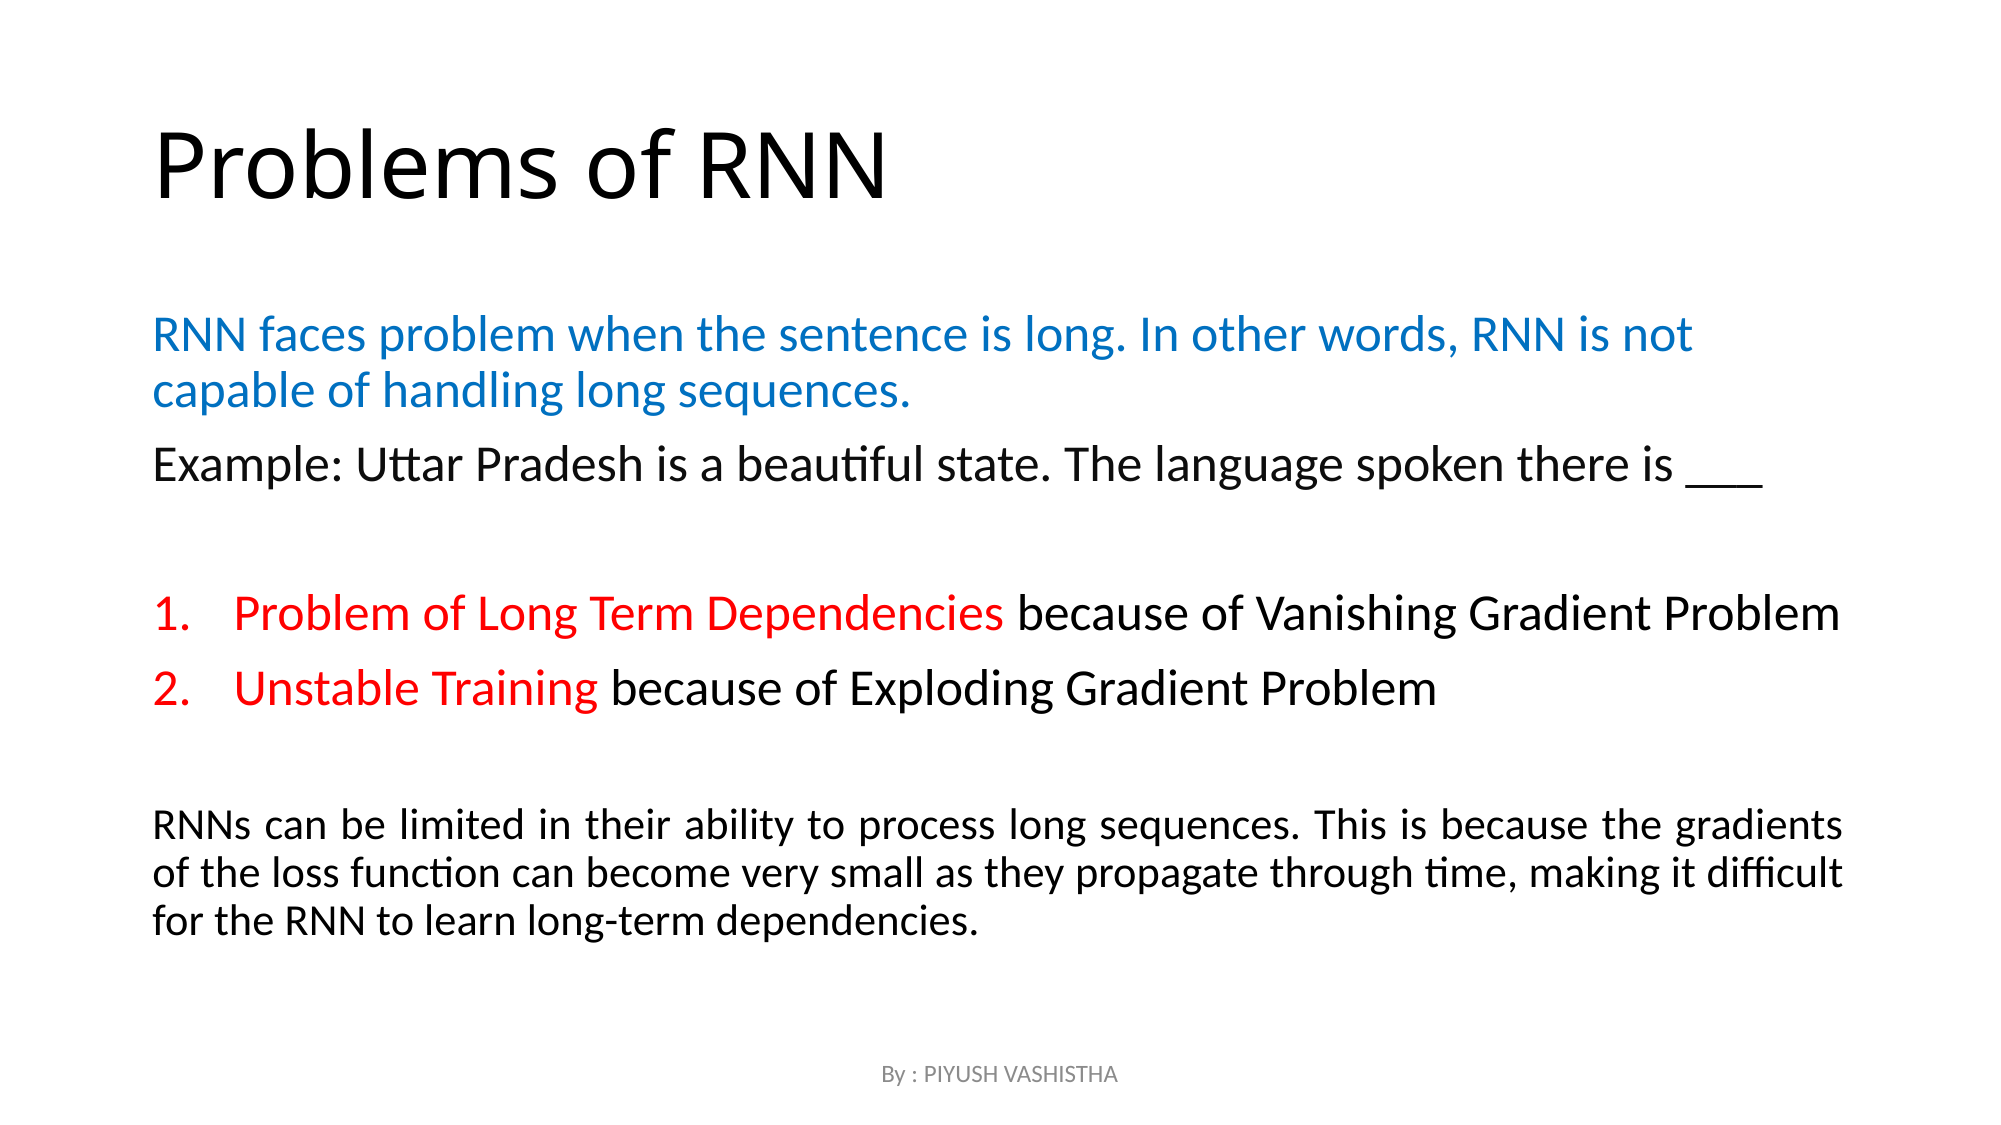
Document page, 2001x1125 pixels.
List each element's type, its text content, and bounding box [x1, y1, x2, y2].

footer By : PIYUSH VASHISTHA [662, 1042, 1338, 1103]
list RNN faces problem when the sentence is long. In other words, RNN is not capable of handling long sequences. Example: Uttar Pradesh is a beautiful state. The language spoken there is ___ Problem of Long Term Dependencies because of Vanishing Gradient Problem Unstable Training because of Exploding Gradient Problem RNNs can be limited in their ability to process long sequences. This is because the gradients of the loss function can become very small as they propagate through time, making it difficult for the RNN to learn long-term dependencies. [137, 299, 1863, 1014]
title Problems of RNN [137, 59, 1863, 278]
